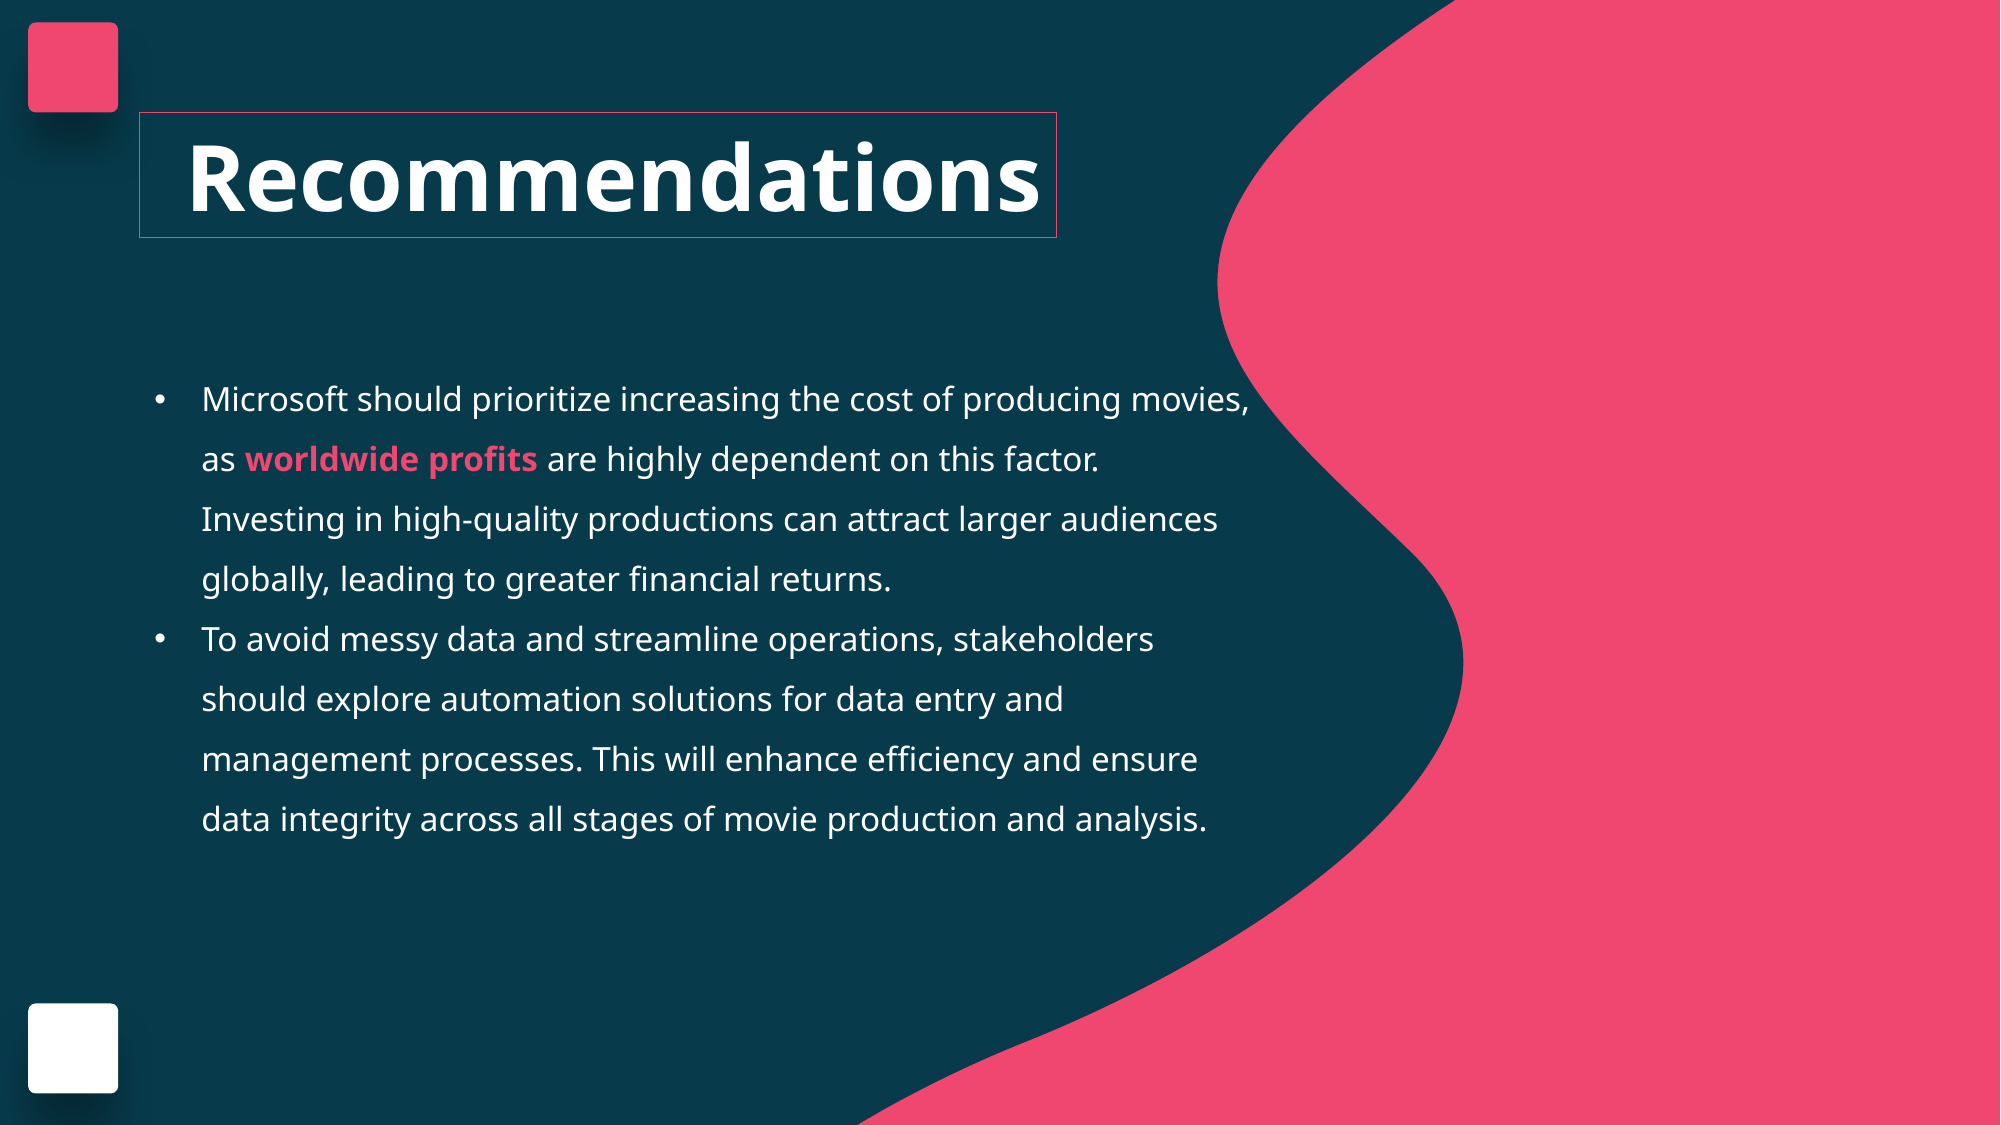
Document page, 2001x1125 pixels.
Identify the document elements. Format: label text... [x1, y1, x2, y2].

text_box Recommendations [139, 112, 1057, 238]
text_box [0, 0, 1464, 1125]
text_box [27, 1002, 120, 1095]
text_box [27, 21, 120, 114]
text_box Microsoft should prioritize increasing the cost of producing movies, as worldwide profits are highly dependent on this factor. Investing in high-quality productions can attract larger audiences globally, leading to greater financial returns. To avoid messy data and streamline operations, stakeholders should explore automation solutions for data entry and management processes. This will enhance efficiency and ensure data integrity across all stages of movie production and analysis. [139, 351, 1268, 845]
